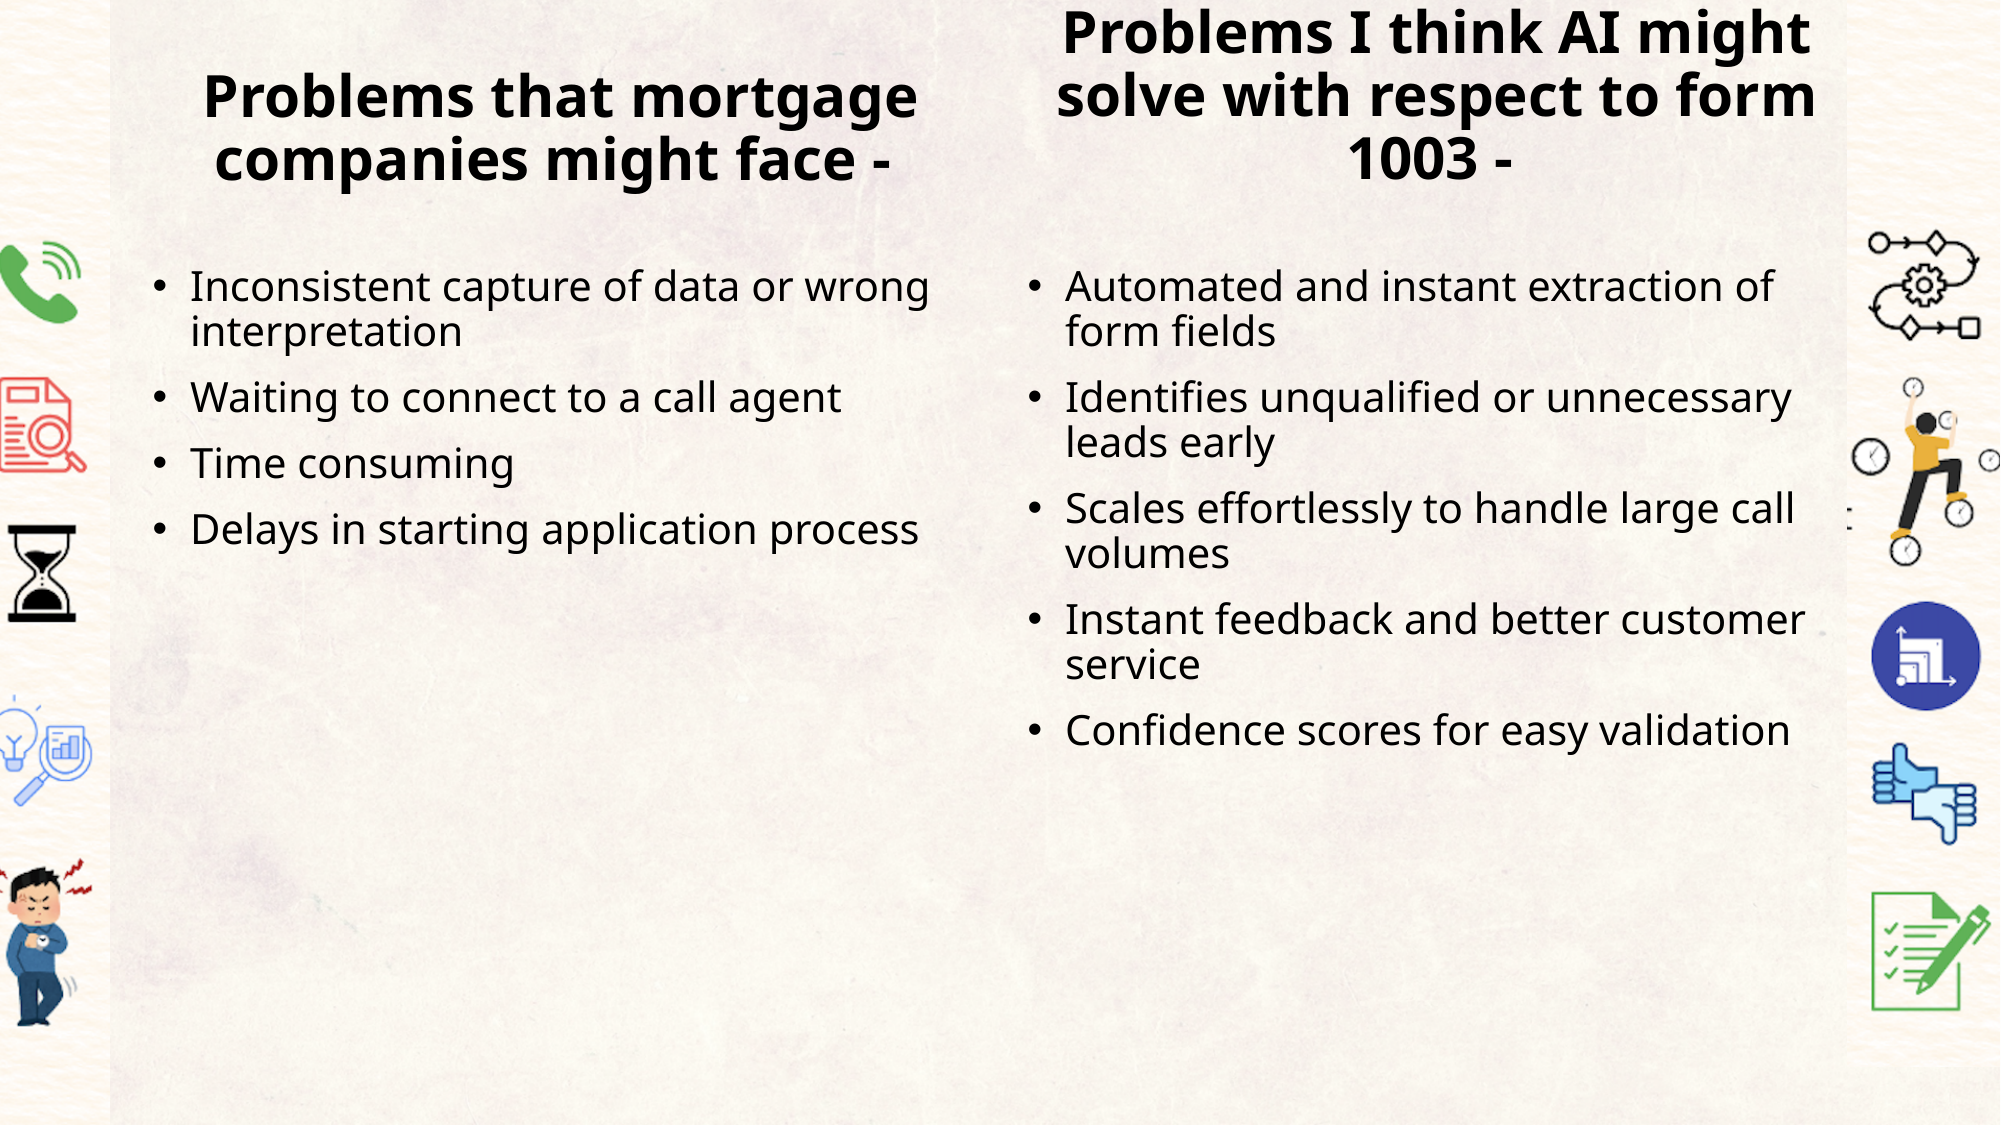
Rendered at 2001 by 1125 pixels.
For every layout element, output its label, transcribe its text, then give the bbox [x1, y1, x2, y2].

list Inconsistent capture of data or wrong interpretation Waiting to connect to a call agent Time consuming Delays in starting application process [137, 257, 984, 1016]
picture [0, 0, 2001, 1125]
list Automated and instant extraction of form fields Identifies unqualified or unnecessary leads early Scales effortlessly to handle large call volumes Instant feedback and better customer service Confidence scores for easy validation [1012, 257, 1847, 1016]
list Problems that mortgage companies might face - [137, 65, 984, 201]
list Problems I think AI might solve with respect to form 1003 - [1011, 64, 1847, 200]
